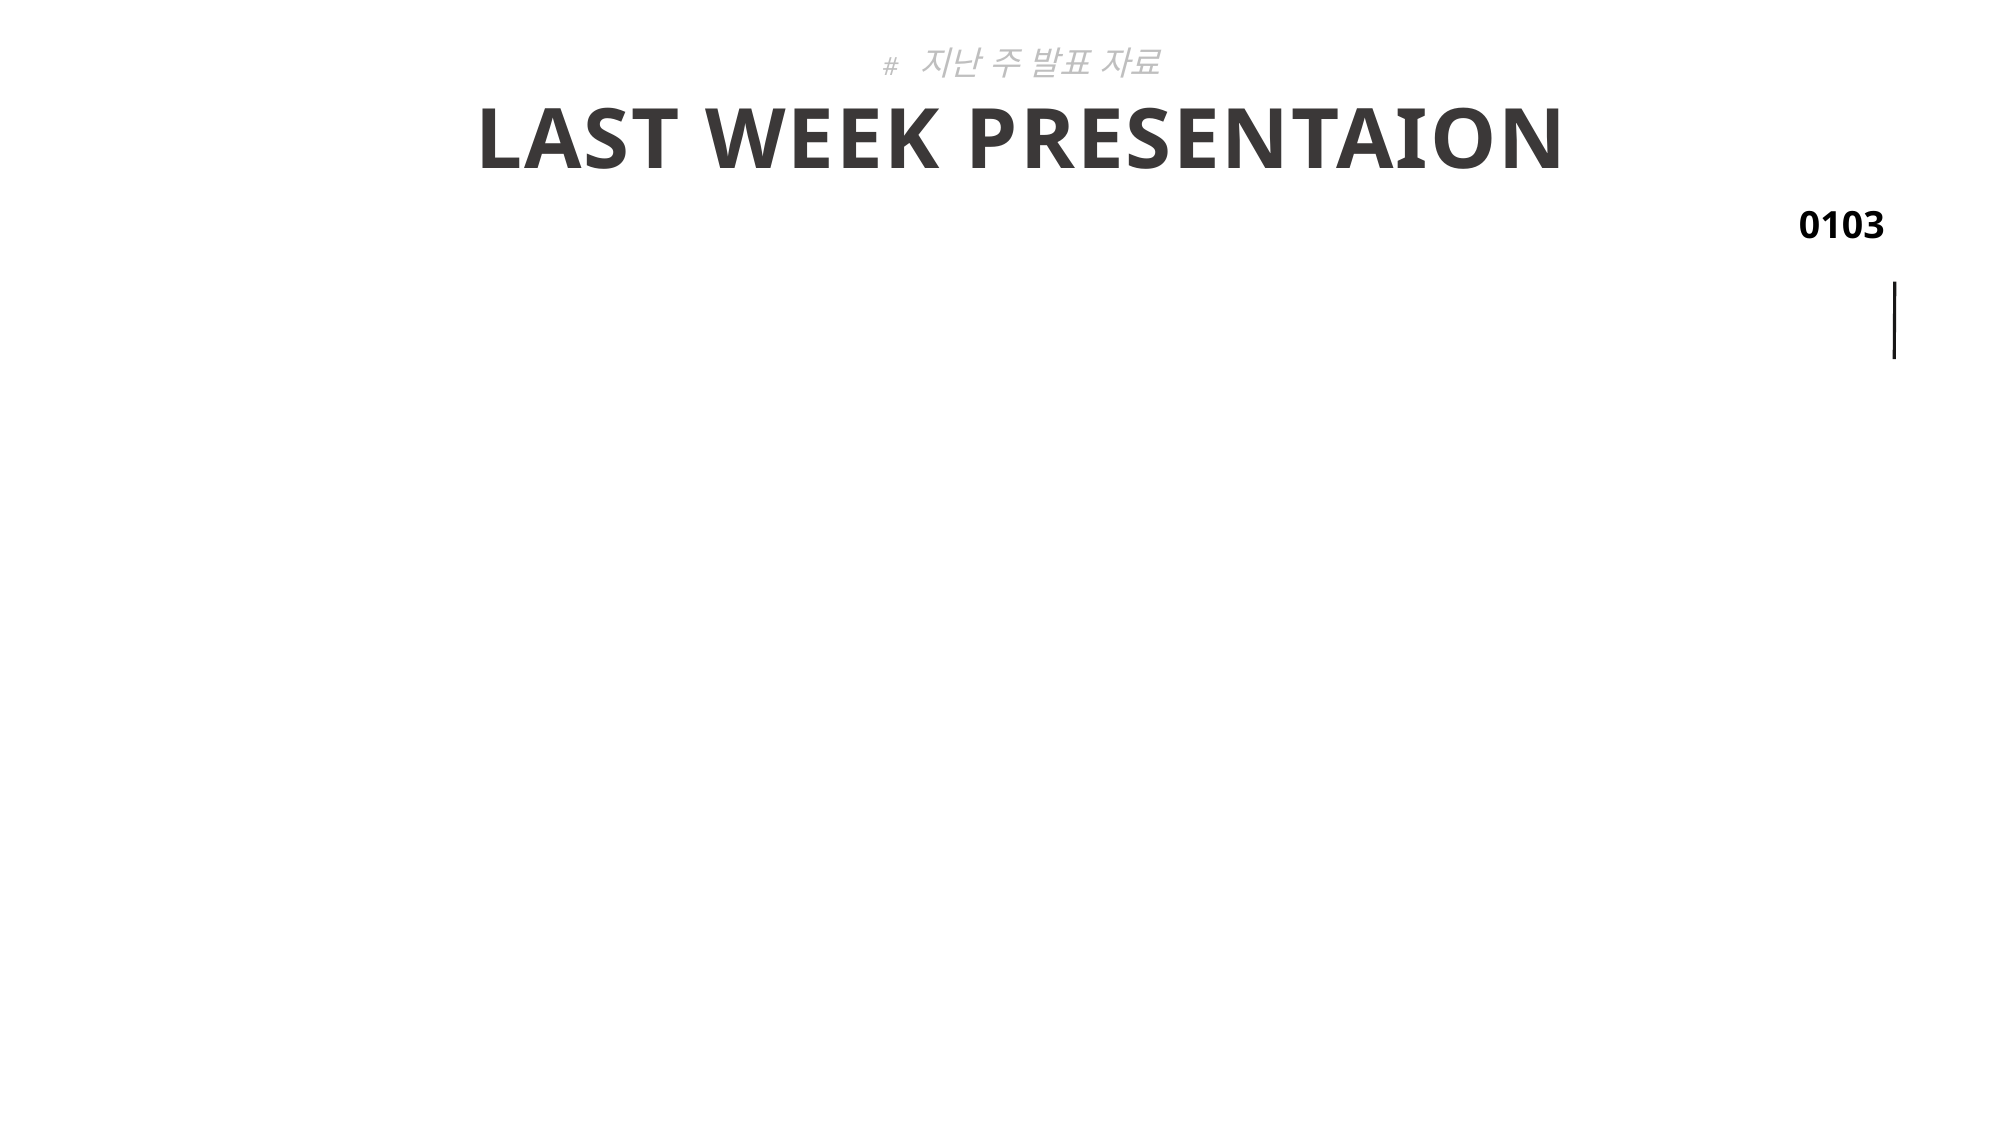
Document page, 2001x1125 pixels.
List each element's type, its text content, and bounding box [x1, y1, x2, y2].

text_box LAST WEEK PRESENTAION [370, 89, 1672, 224]
text_box # 지난 주 발표 자료 [696, 39, 1346, 101]
